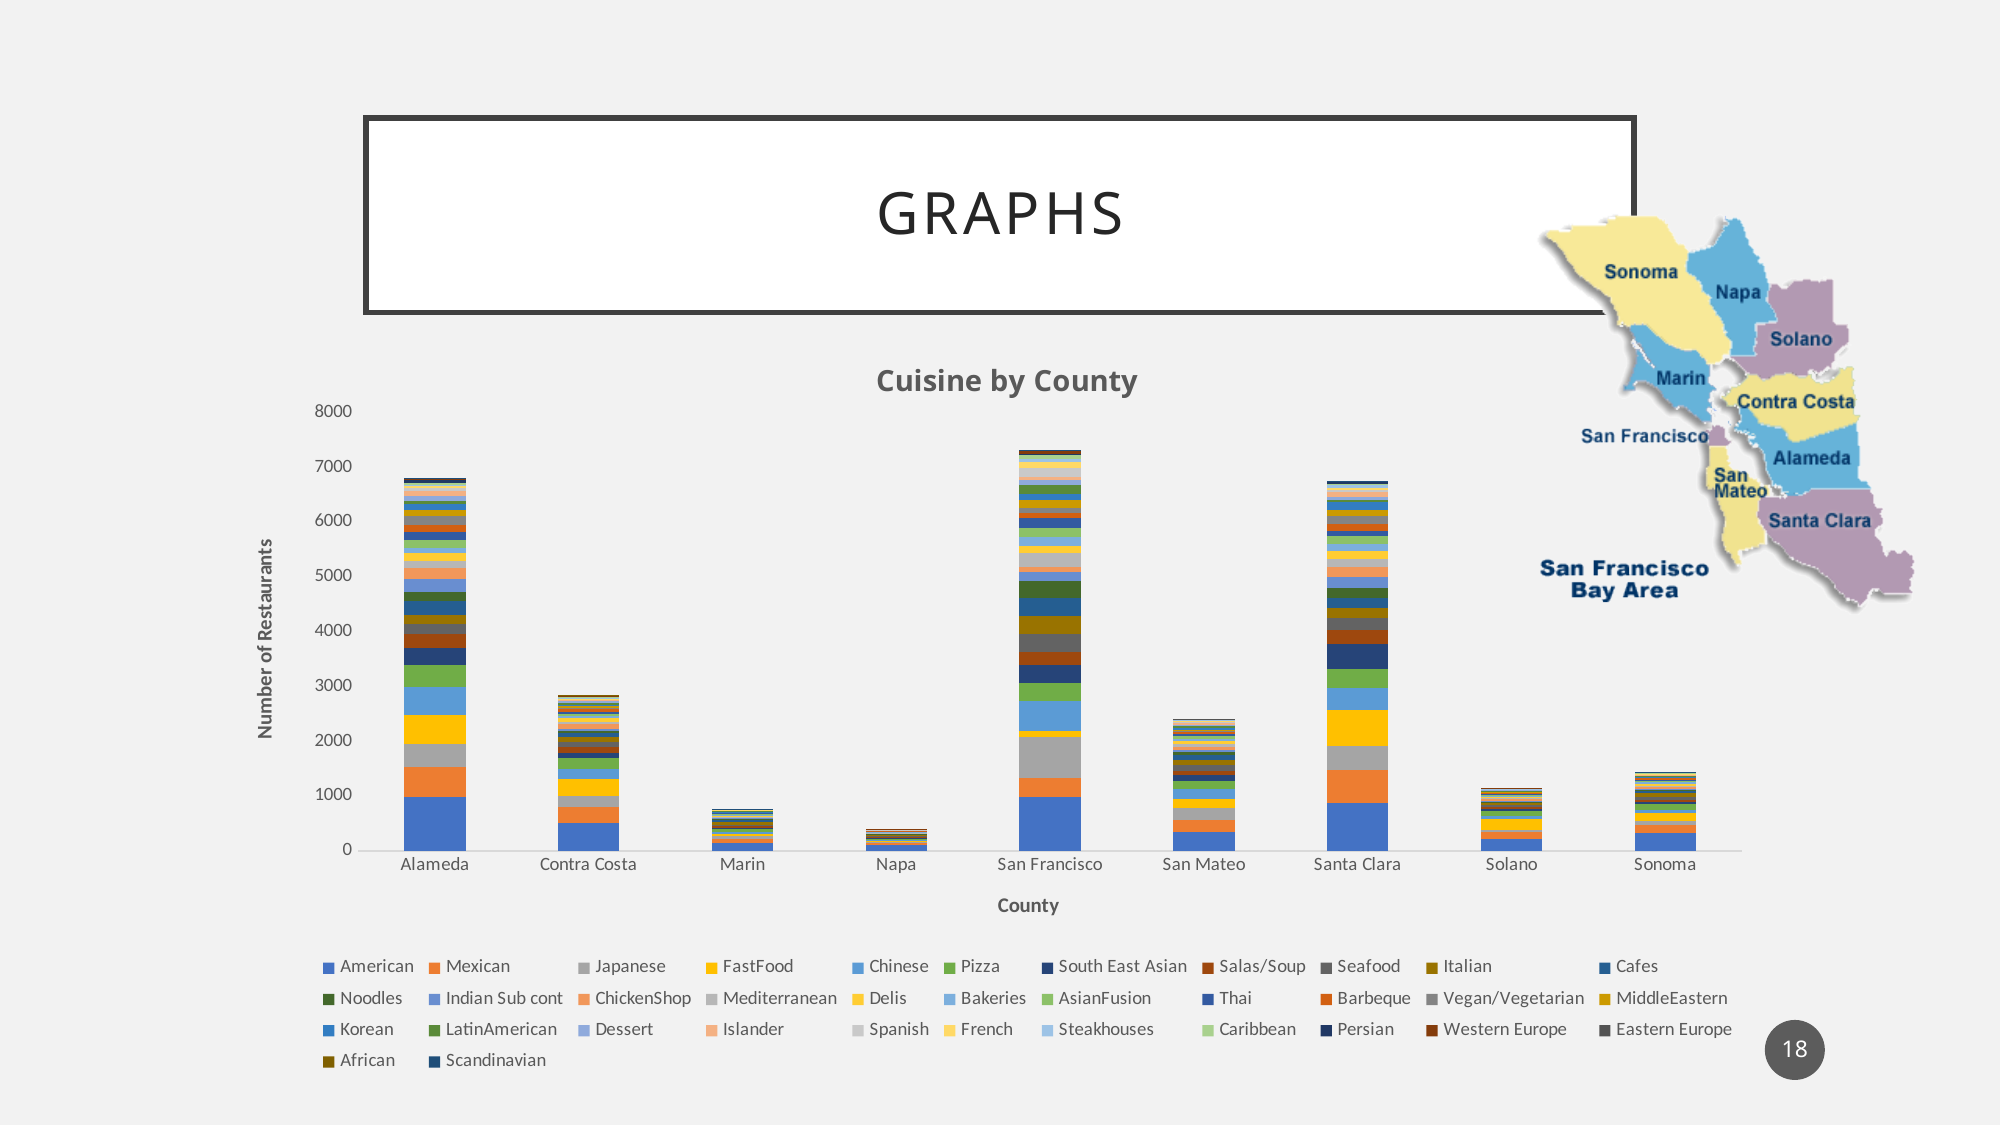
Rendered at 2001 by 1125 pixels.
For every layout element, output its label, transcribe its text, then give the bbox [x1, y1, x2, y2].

picture [1528, 205, 1922, 637]
chart [190, 332, 1792, 1102]
title graphs [363, 115, 1637, 315]
slide_number 18 [1792, 1019, 1825, 1080]
